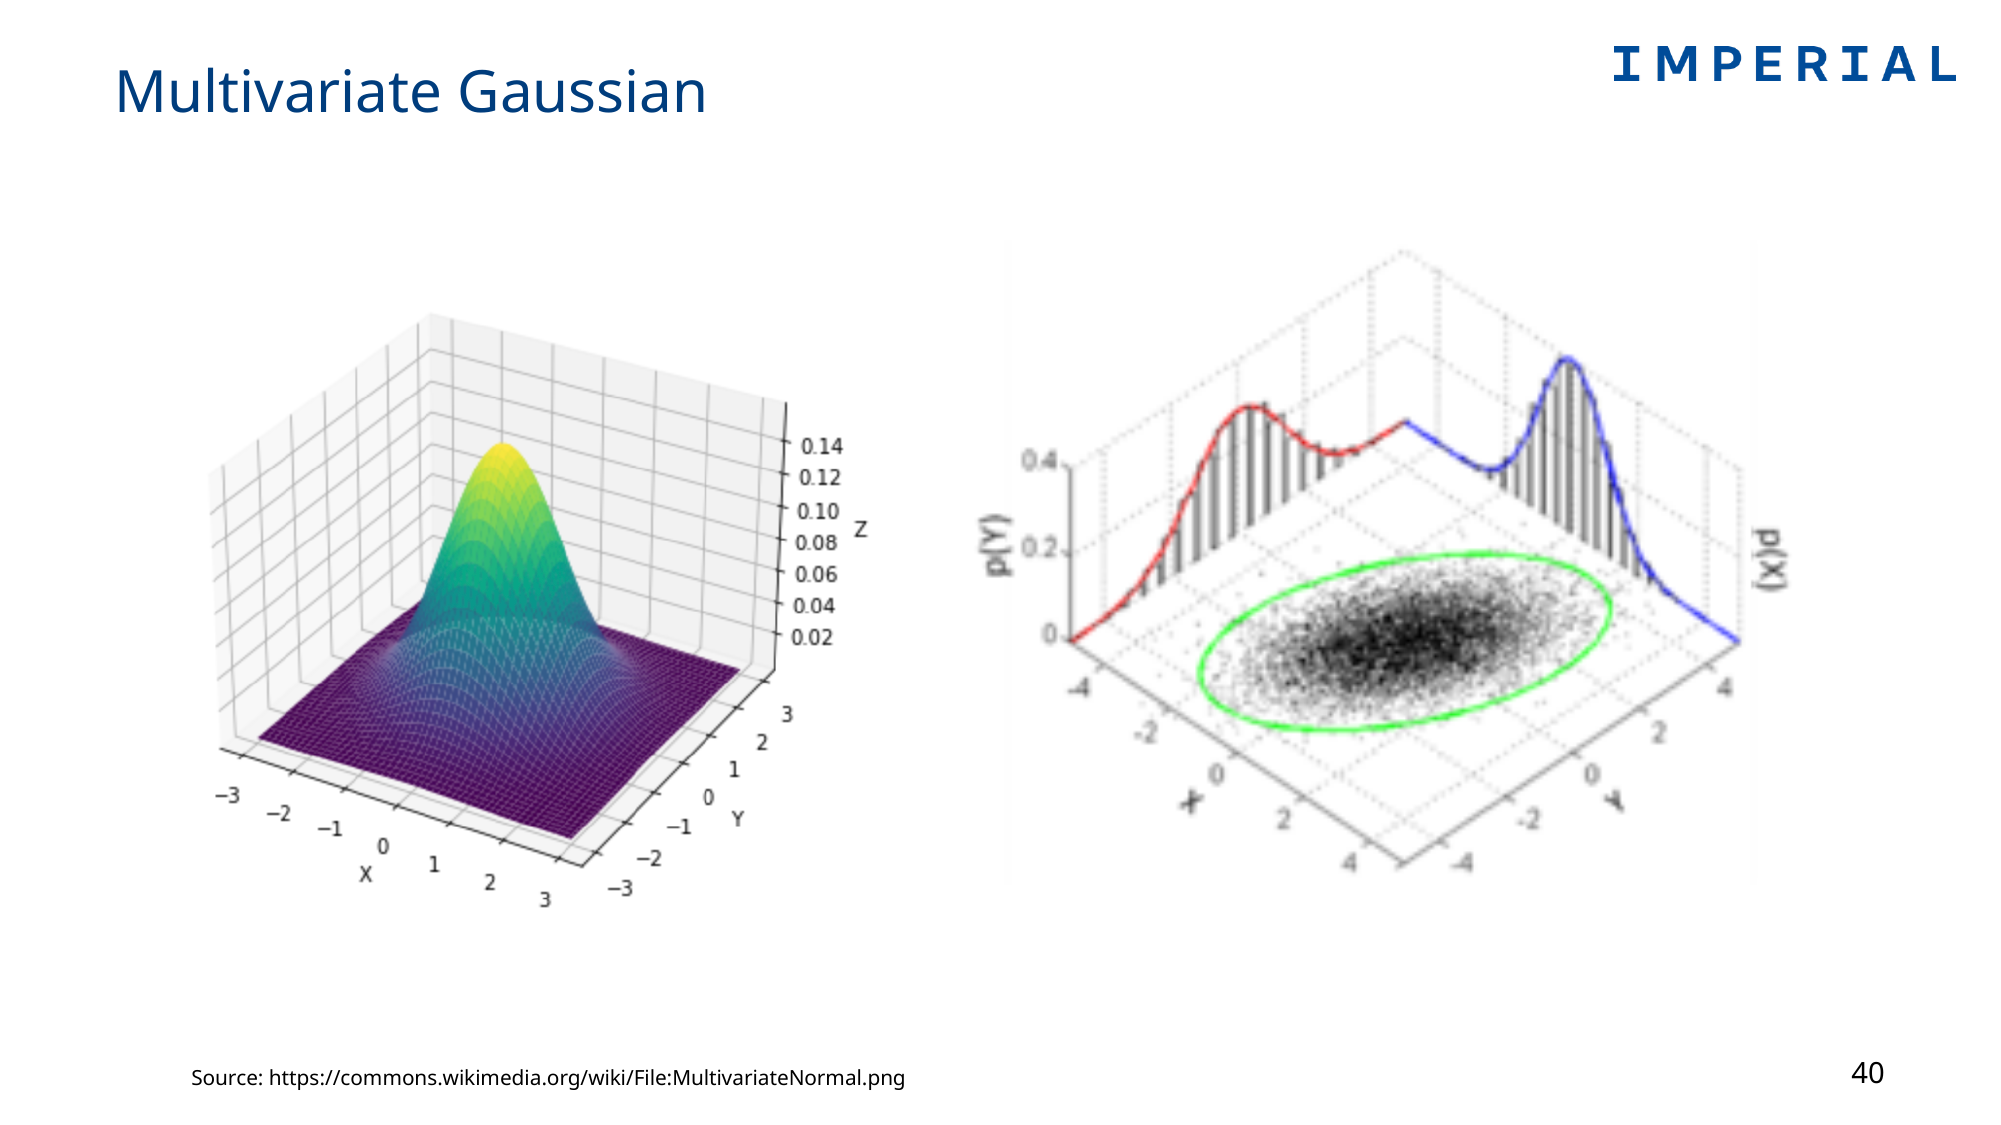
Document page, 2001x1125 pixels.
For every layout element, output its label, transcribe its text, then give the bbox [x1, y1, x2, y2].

title Multivariate Gaussian [99, 0, 1900, 184]
picture [145, 239, 1812, 970]
slide_number 40 [1433, 1046, 1901, 1103]
text_box Source: https://commons.wikimedia.org/wiki/File:MultivariateNormal.png [176, 1057, 956, 1097]
picture [1900, 46, 1956, 81]
